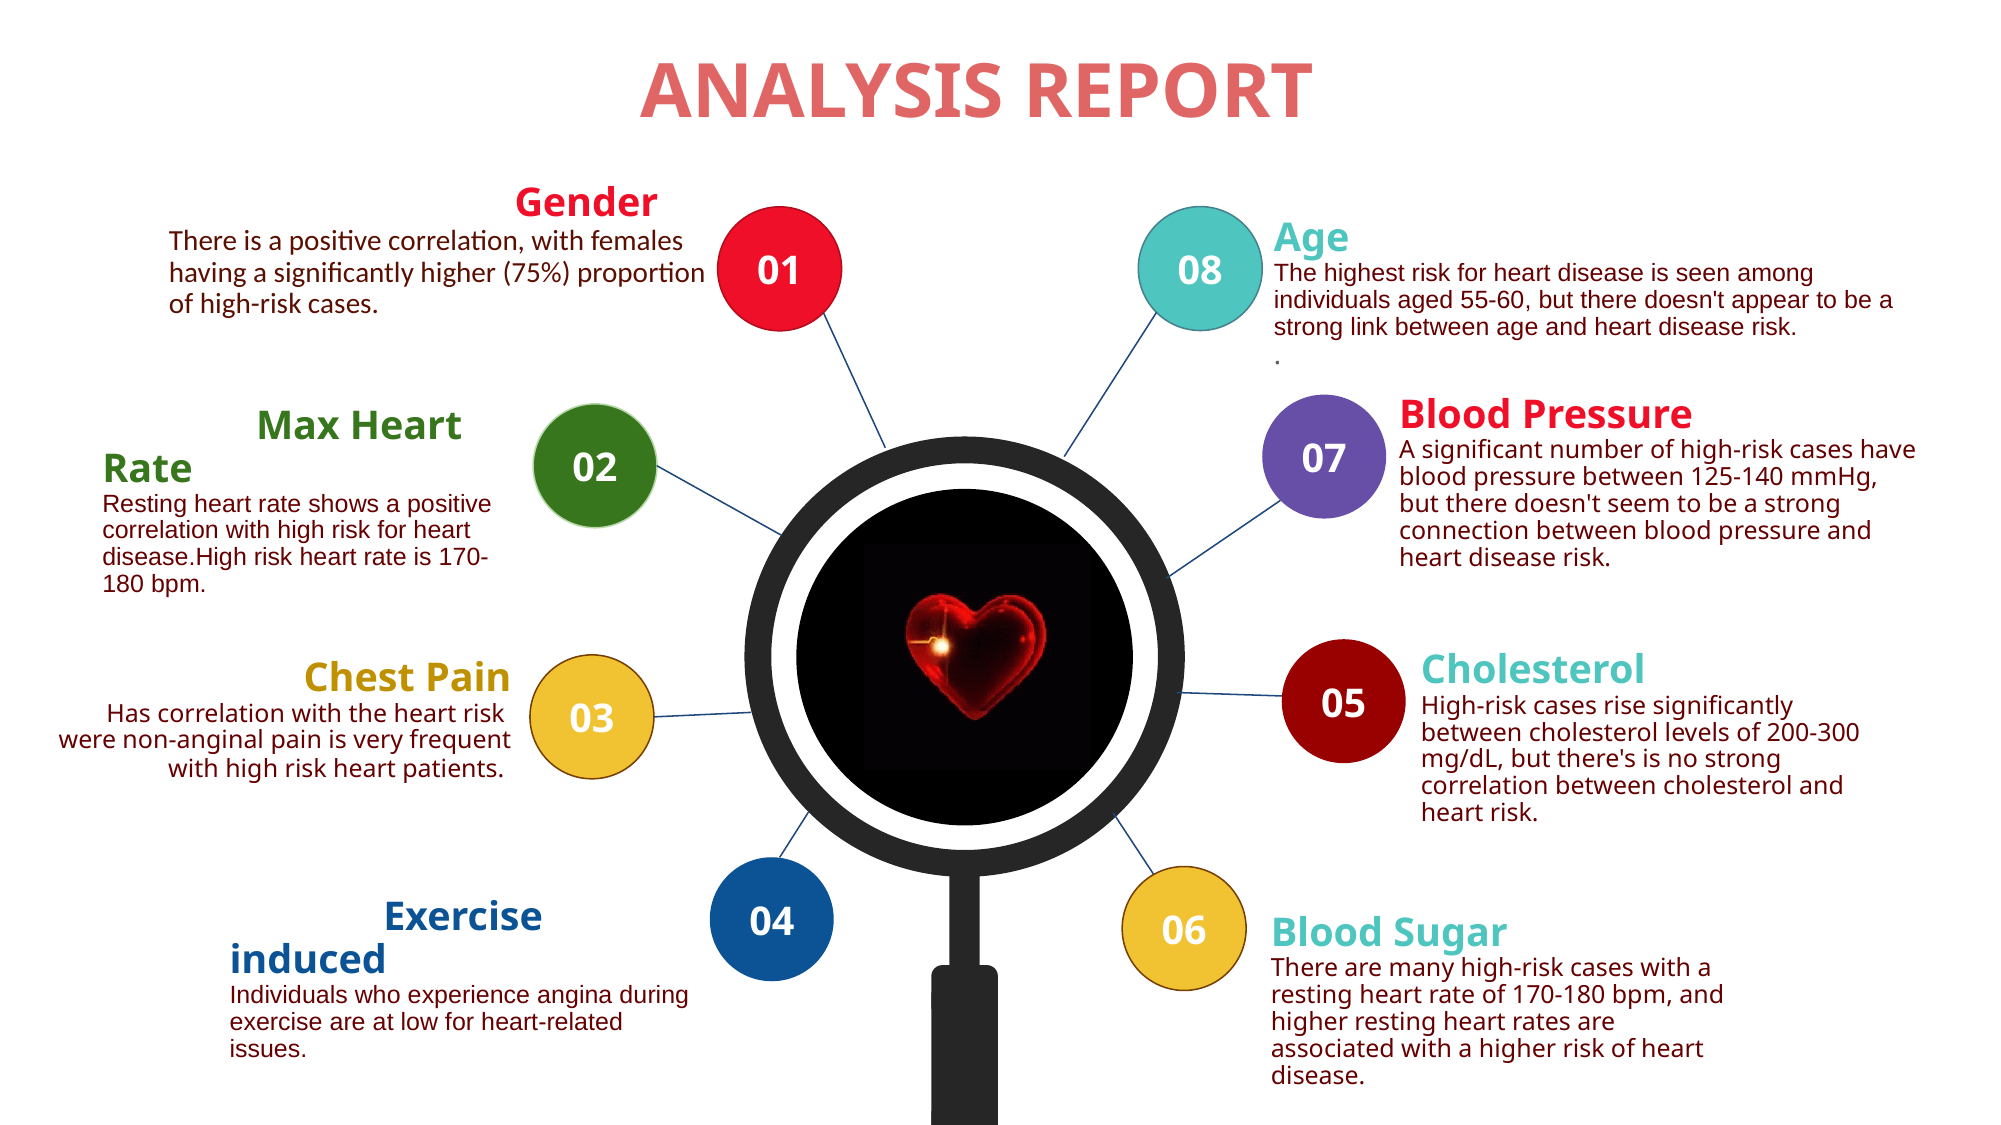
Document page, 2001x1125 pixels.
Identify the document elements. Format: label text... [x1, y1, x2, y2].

text_box ANALYSIS REPORT [625, 25, 1547, 150]
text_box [55, 182, 1918, 1125]
